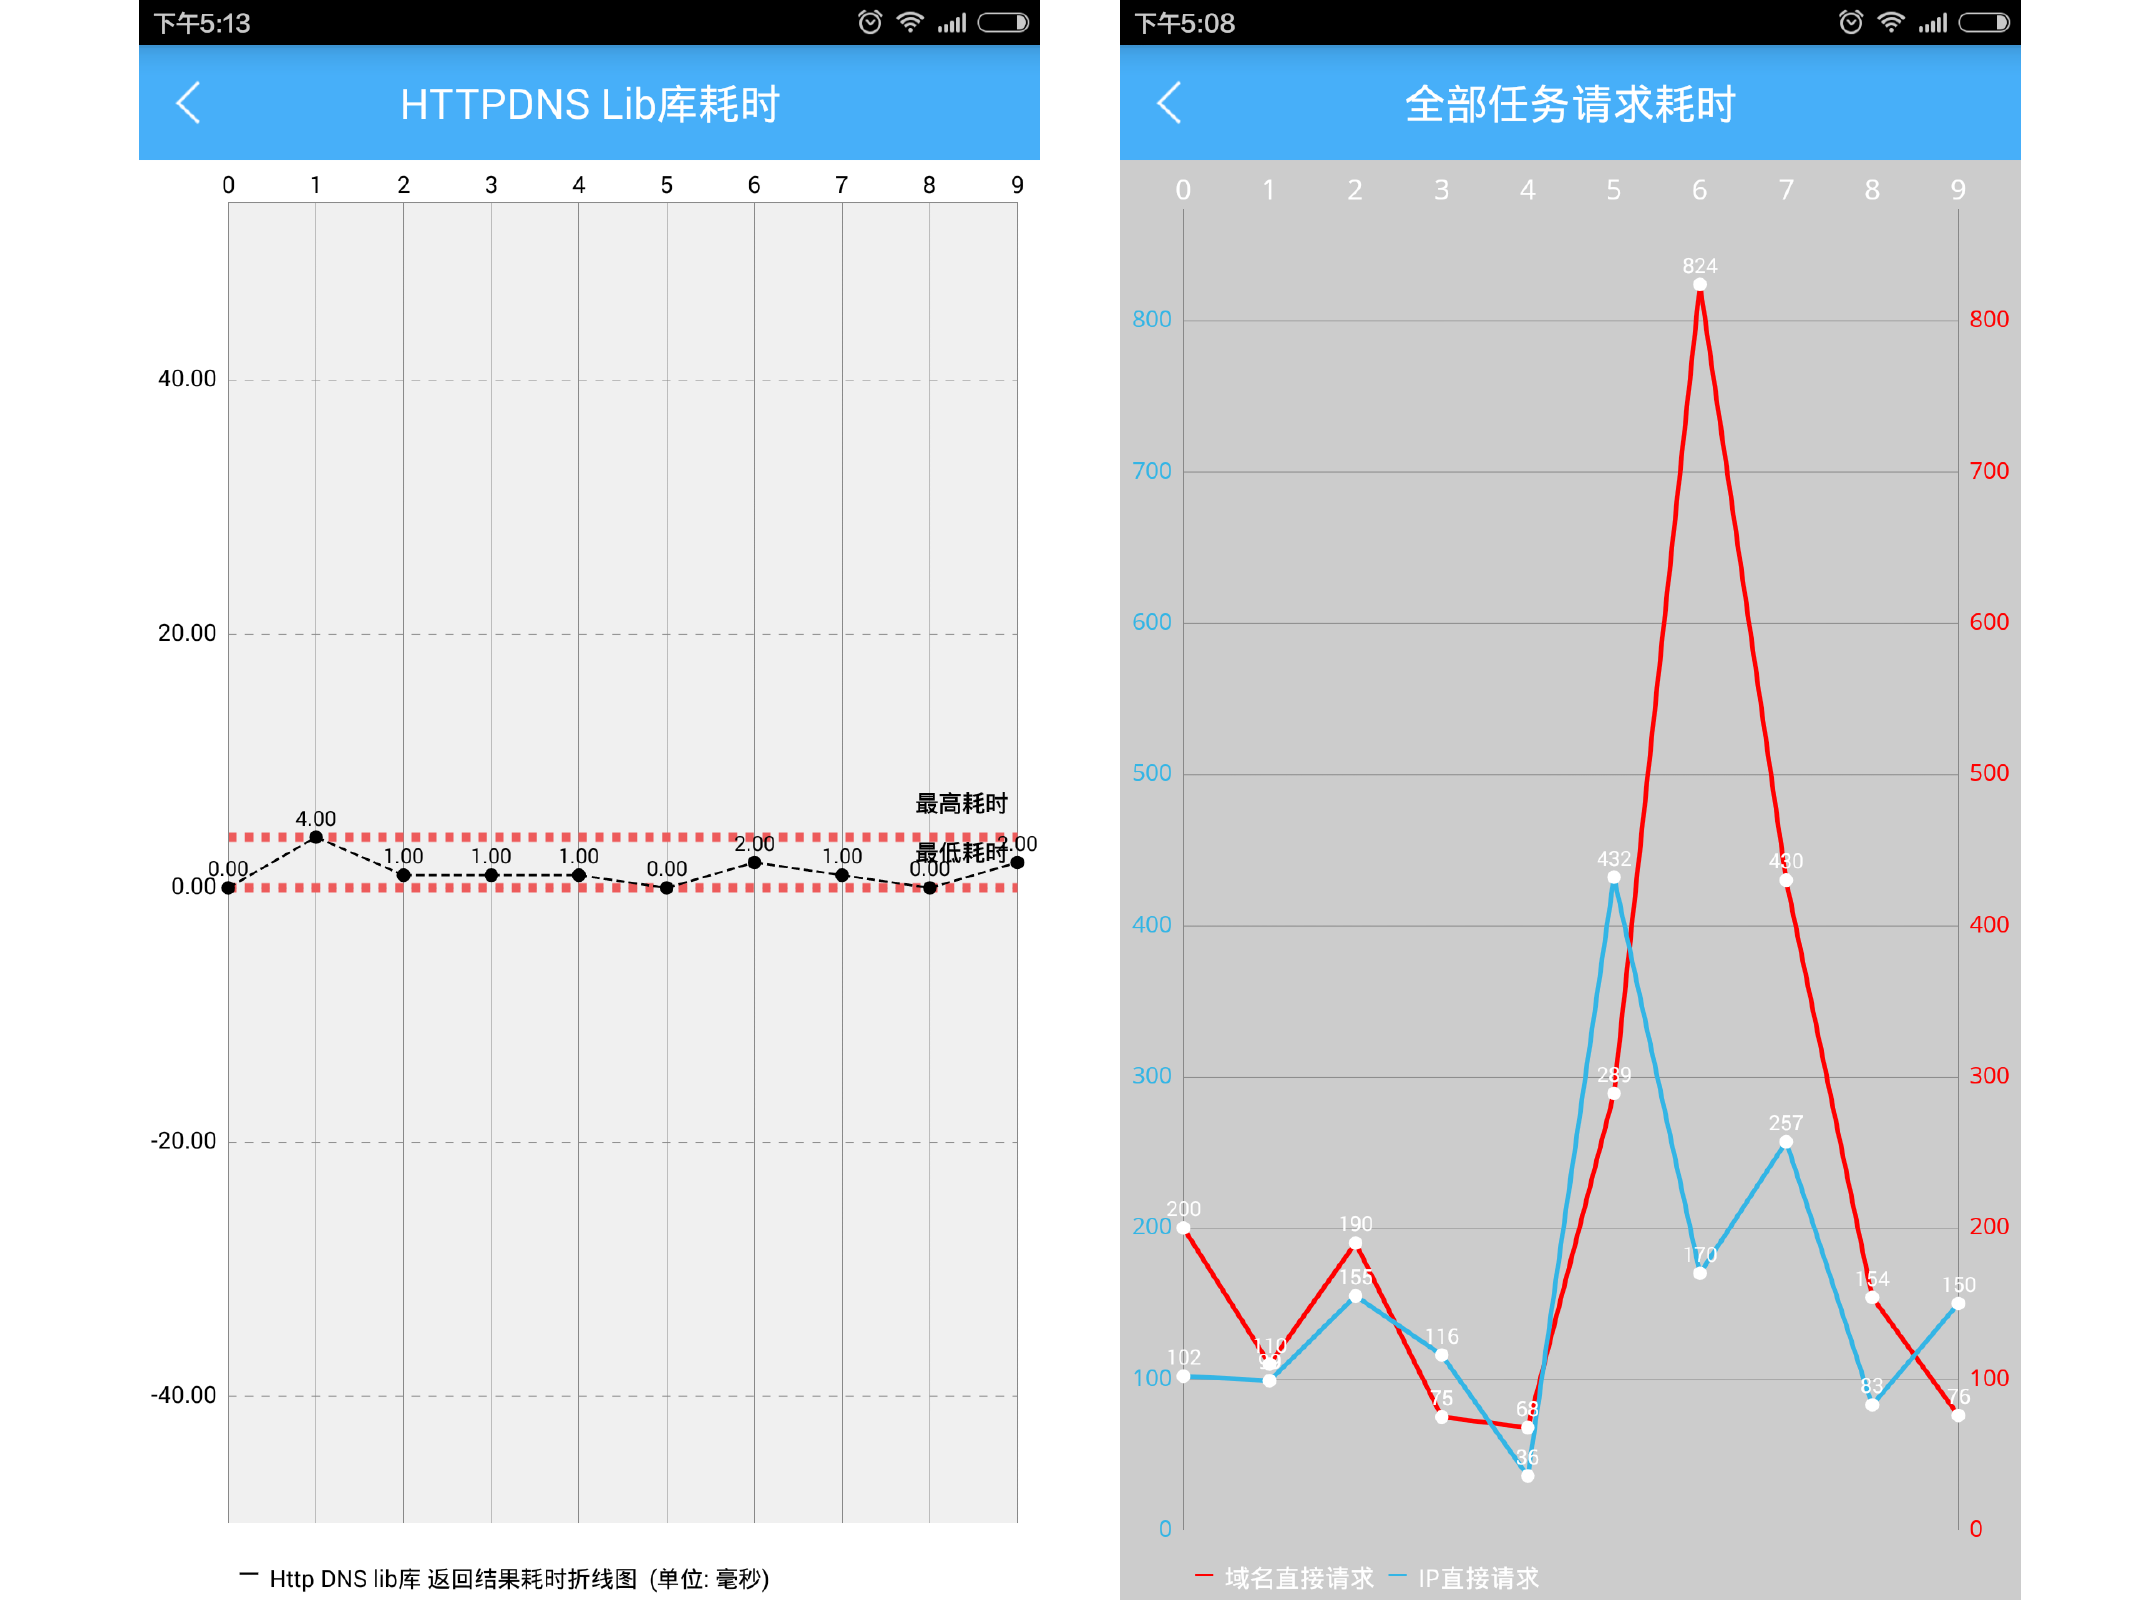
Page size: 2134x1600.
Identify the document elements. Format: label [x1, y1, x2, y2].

picture [1119, 0, 2021, 1600]
picture [139, 0, 1040, 1600]
